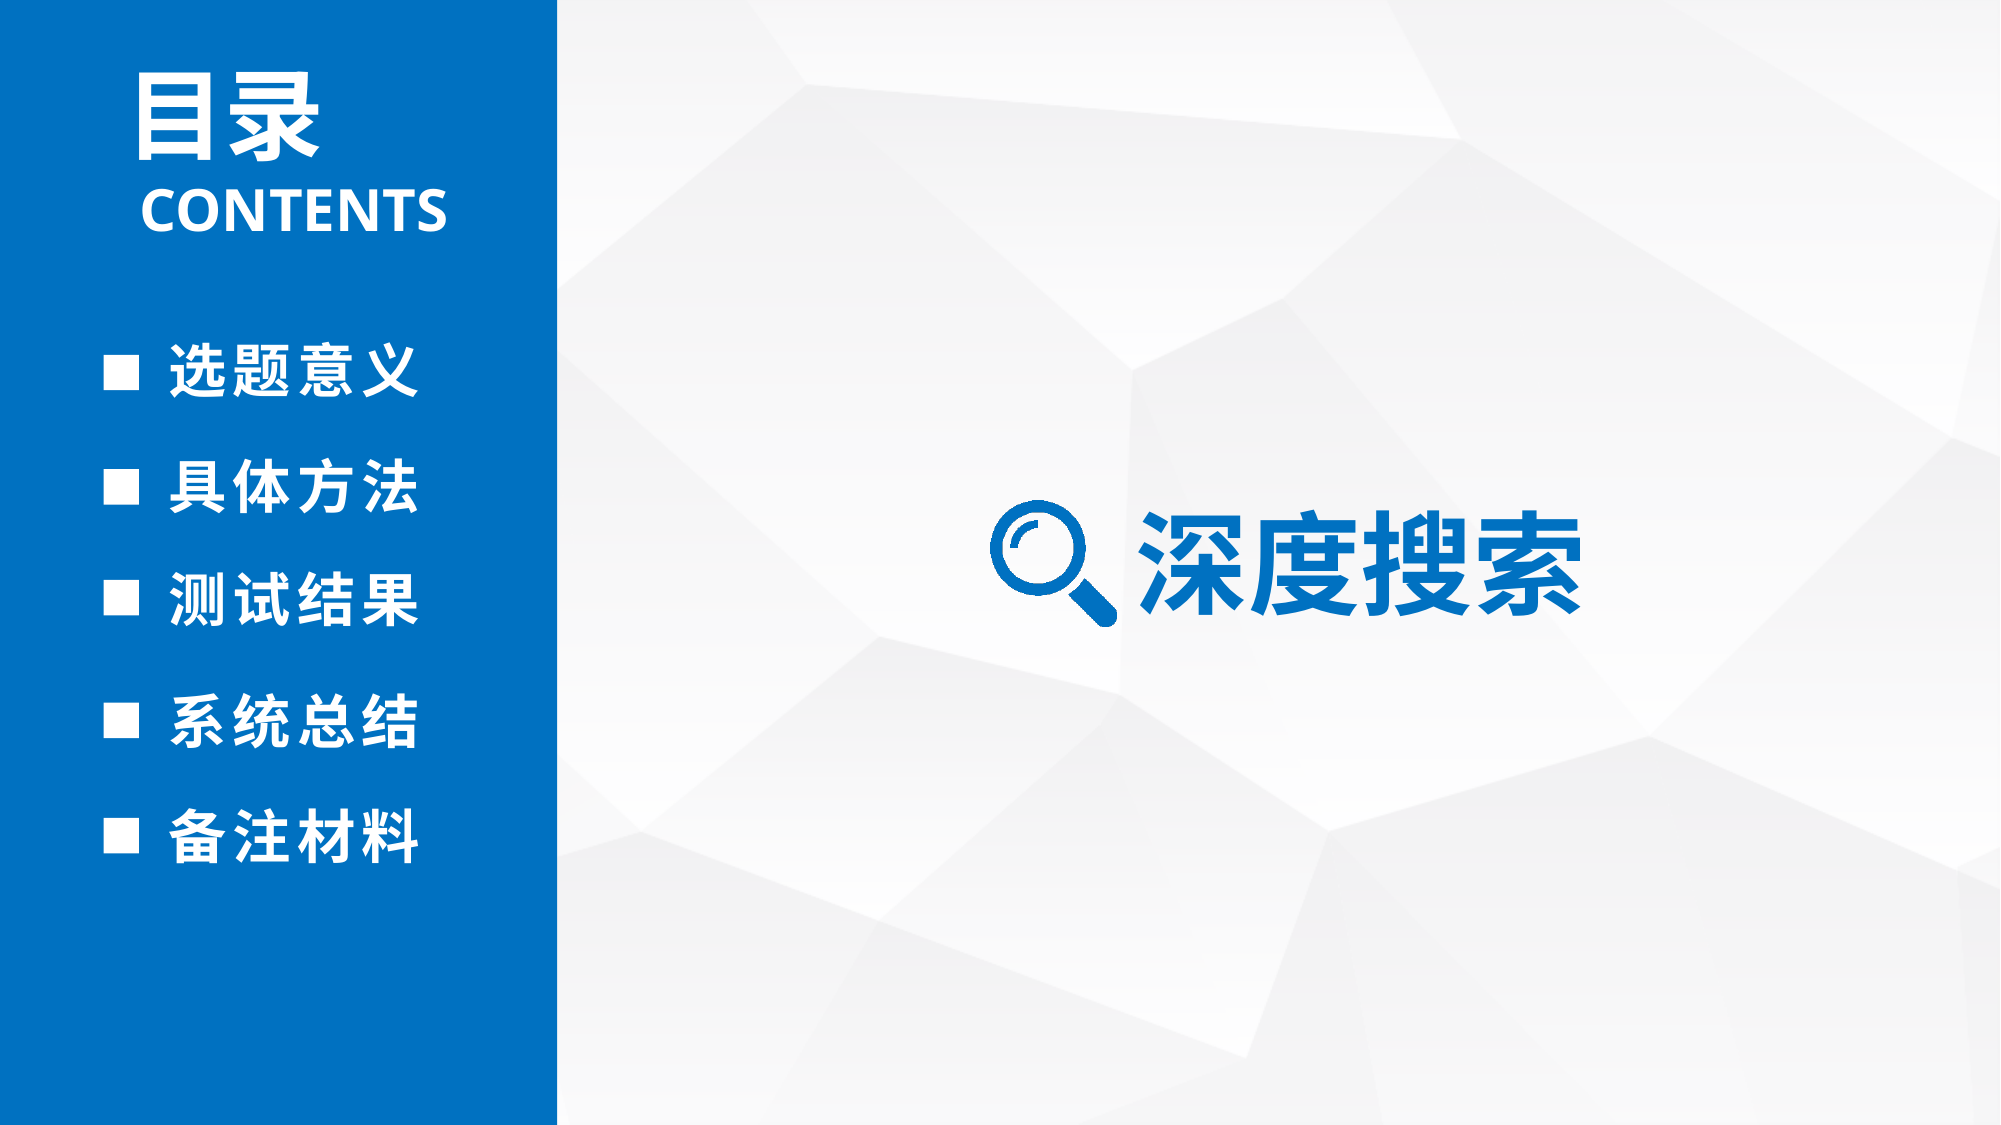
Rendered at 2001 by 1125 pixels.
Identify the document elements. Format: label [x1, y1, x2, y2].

text_box [103, 792, 443, 879]
text_box [103, 443, 443, 529]
text_box [72, 45, 485, 252]
text_box [103, 326, 443, 413]
text_box [103, 677, 443, 764]
text_box [990, 486, 1607, 639]
text_box [103, 555, 443, 641]
picture [0, 0, 2000, 1125]
